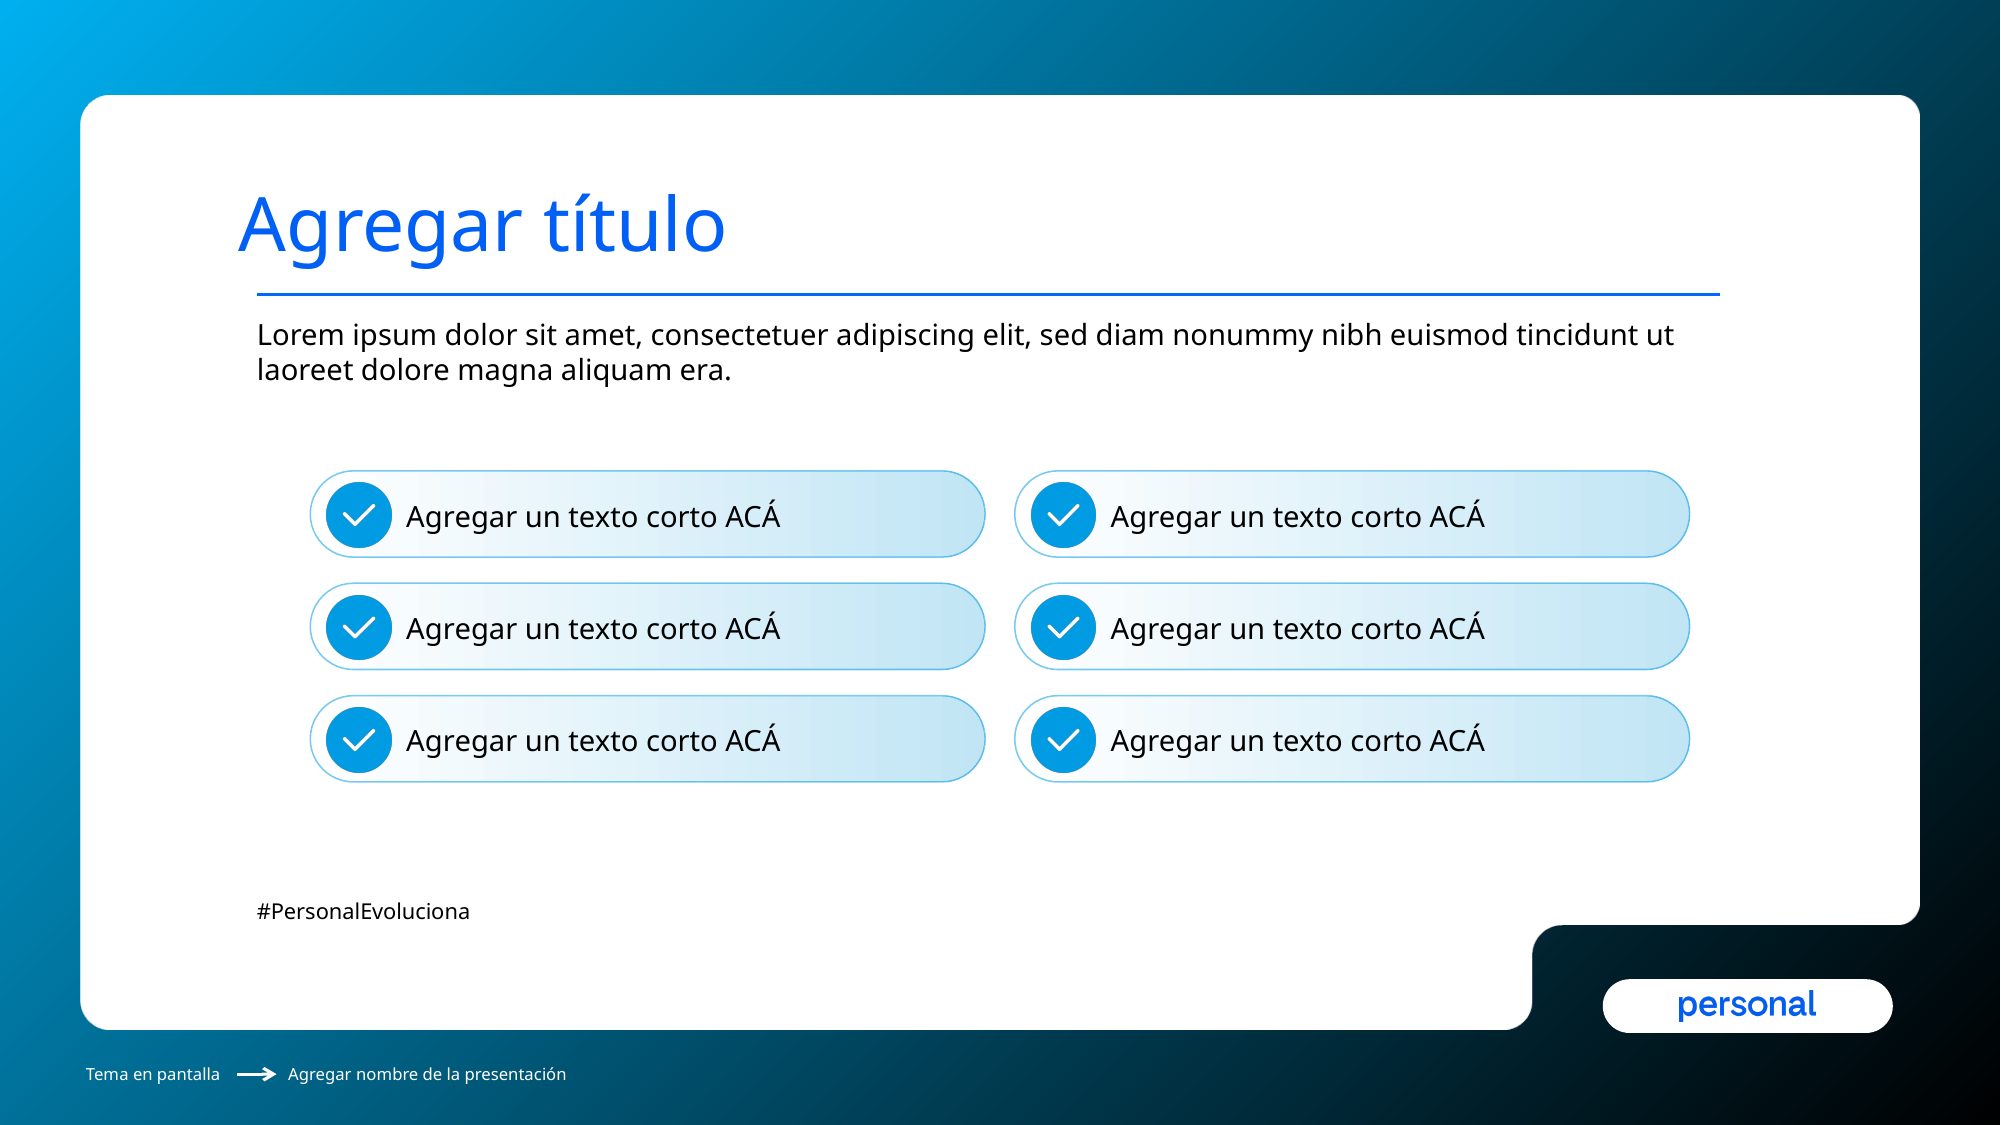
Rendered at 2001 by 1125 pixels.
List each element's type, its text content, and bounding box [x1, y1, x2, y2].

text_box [1014, 582, 1691, 670]
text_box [309, 470, 986, 558]
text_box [1014, 470, 1691, 558]
text_box #PersonalEvoluciona [256, 897, 501, 925]
text_box Tema en pantalla Agregar nombre de la presentación [71, 1056, 583, 1092]
picture [81, 96, 1920, 1030]
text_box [309, 582, 986, 670]
picture [1679, 990, 1816, 1022]
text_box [1014, 695, 1691, 783]
text_box Agregar título [238, 176, 728, 267]
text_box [309, 695, 986, 783]
text_box Lorem ipsum dolor sit amet, consectetuer adipiscing elit, sed diam nonummy nibh euismod tincidunt ut laoreet dolore magna aliquam era. [256, 316, 1697, 387]
